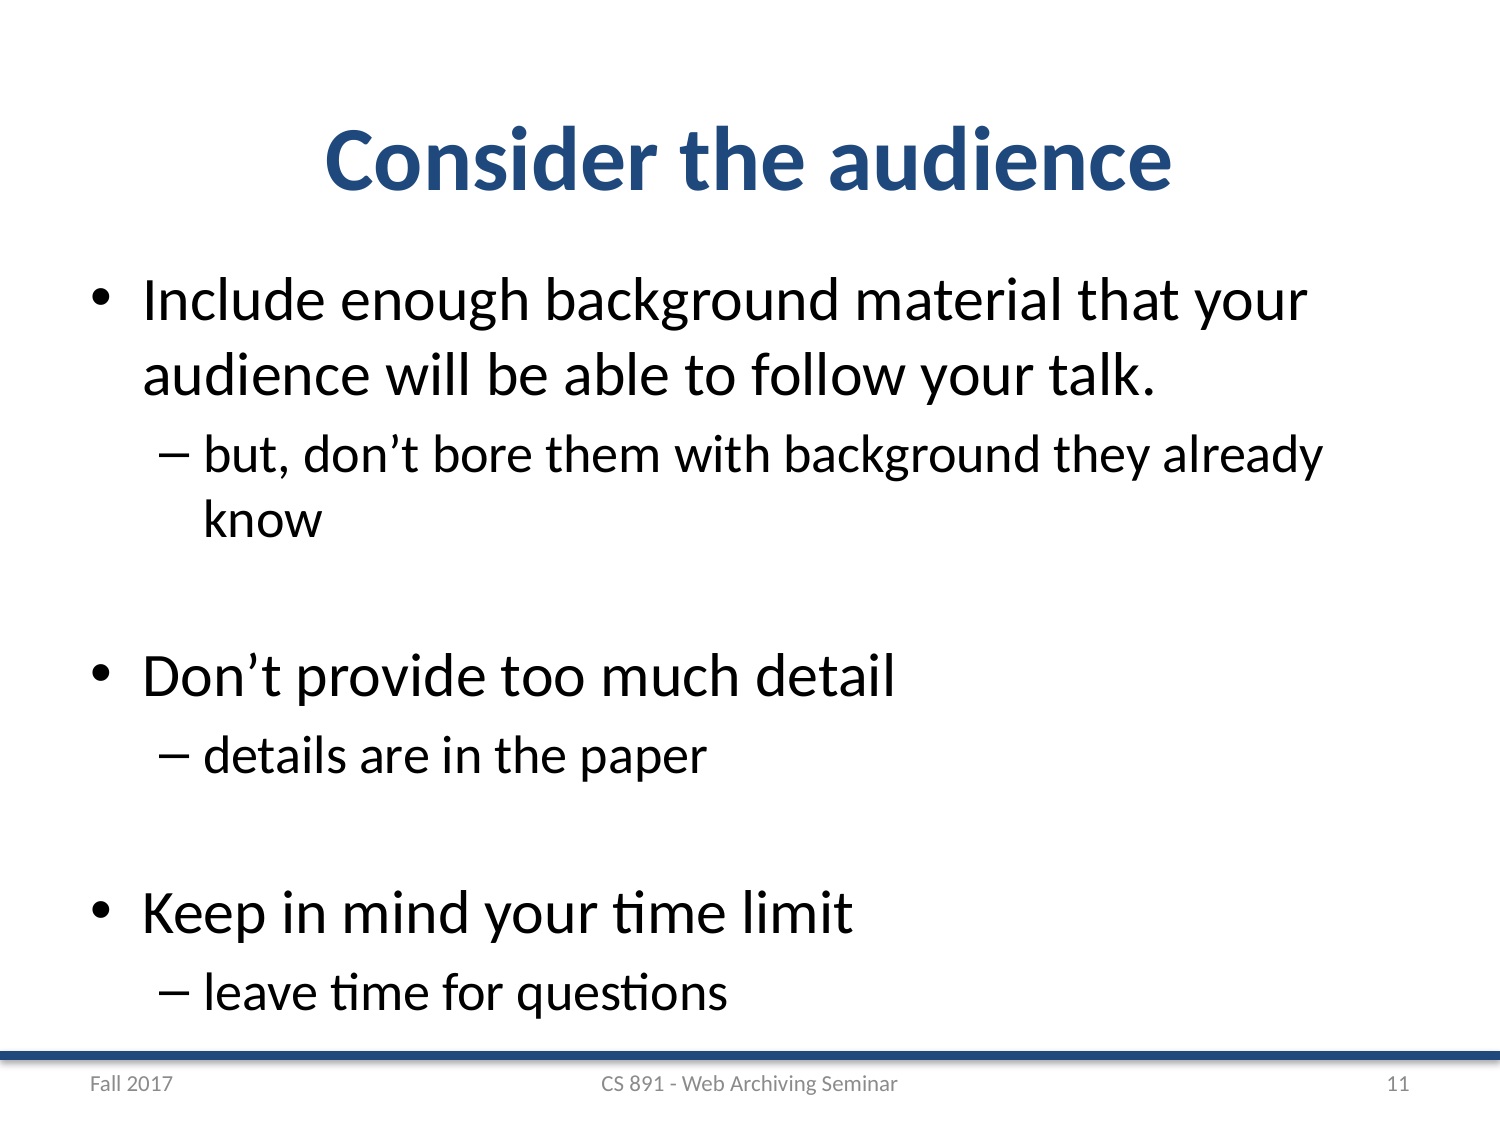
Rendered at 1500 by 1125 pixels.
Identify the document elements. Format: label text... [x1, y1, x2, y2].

footer CS 891 - Web Archiving Seminar [512, 1062, 988, 1103]
title Consider the audience [75, 83, 1425, 225]
slide_number 11 [1074, 1062, 1425, 1103]
slide_number Fall 2017 [75, 1062, 425, 1103]
list Include enough background material that your audience will be able to follow your talk. but, don’t bore them with background they already know Don’t provide too much detail details are in the paper Keep in mind your time limit leave time for questions [75, 251, 1425, 1037]
